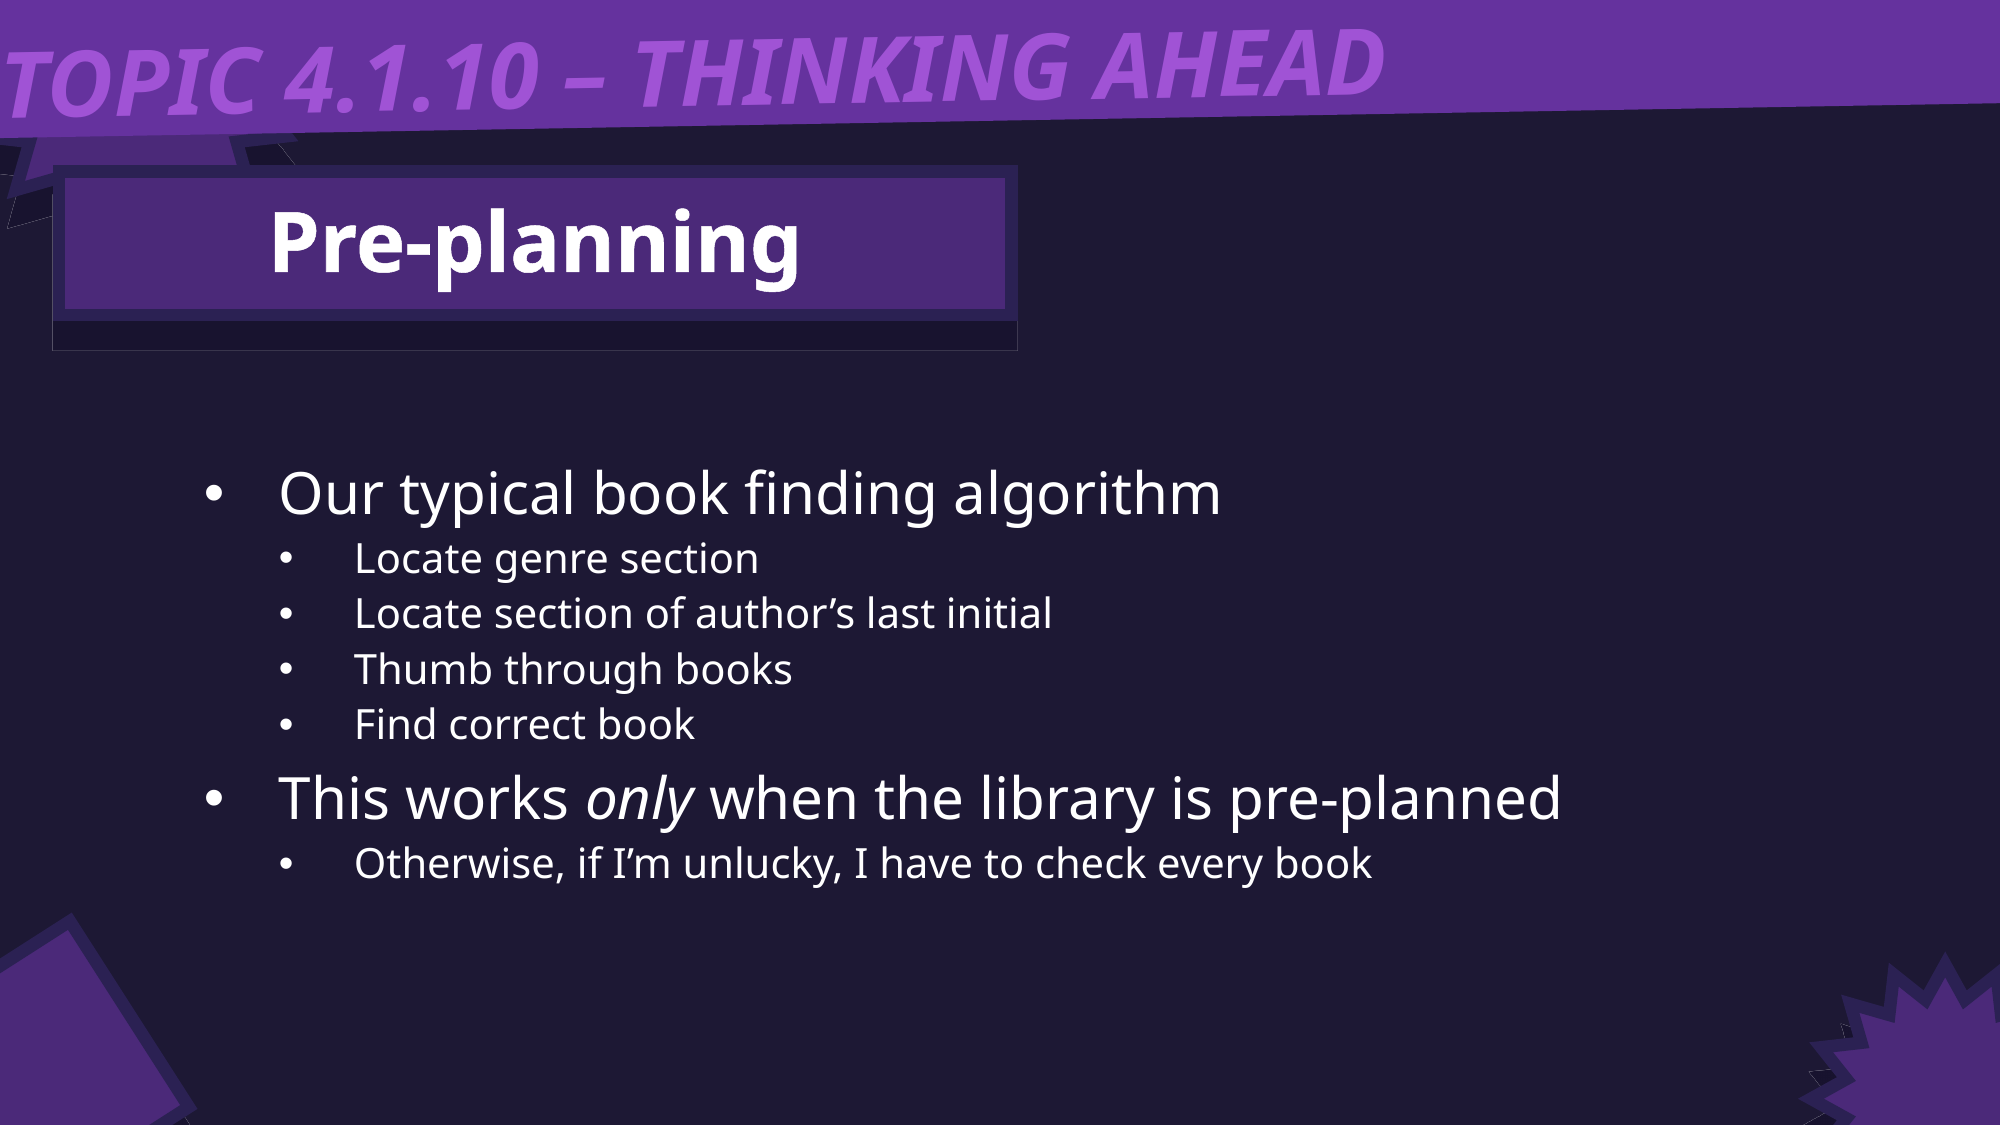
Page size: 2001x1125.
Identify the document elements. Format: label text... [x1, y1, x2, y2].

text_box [0, 0, 2000, 126]
subtitle Our typical book finding algorithm Locate genre section Locate section of author’s last initial Thumb through books Find correct book This works only when the library is pre-planned Otherwise, if I’m unlucky, I have to check every book [189, 456, 1689, 1098]
text_box [1807, 961, 2000, 1125]
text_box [58, 170, 1013, 316]
text_box [0, 919, 192, 1125]
text_box [0, 134, 290, 193]
